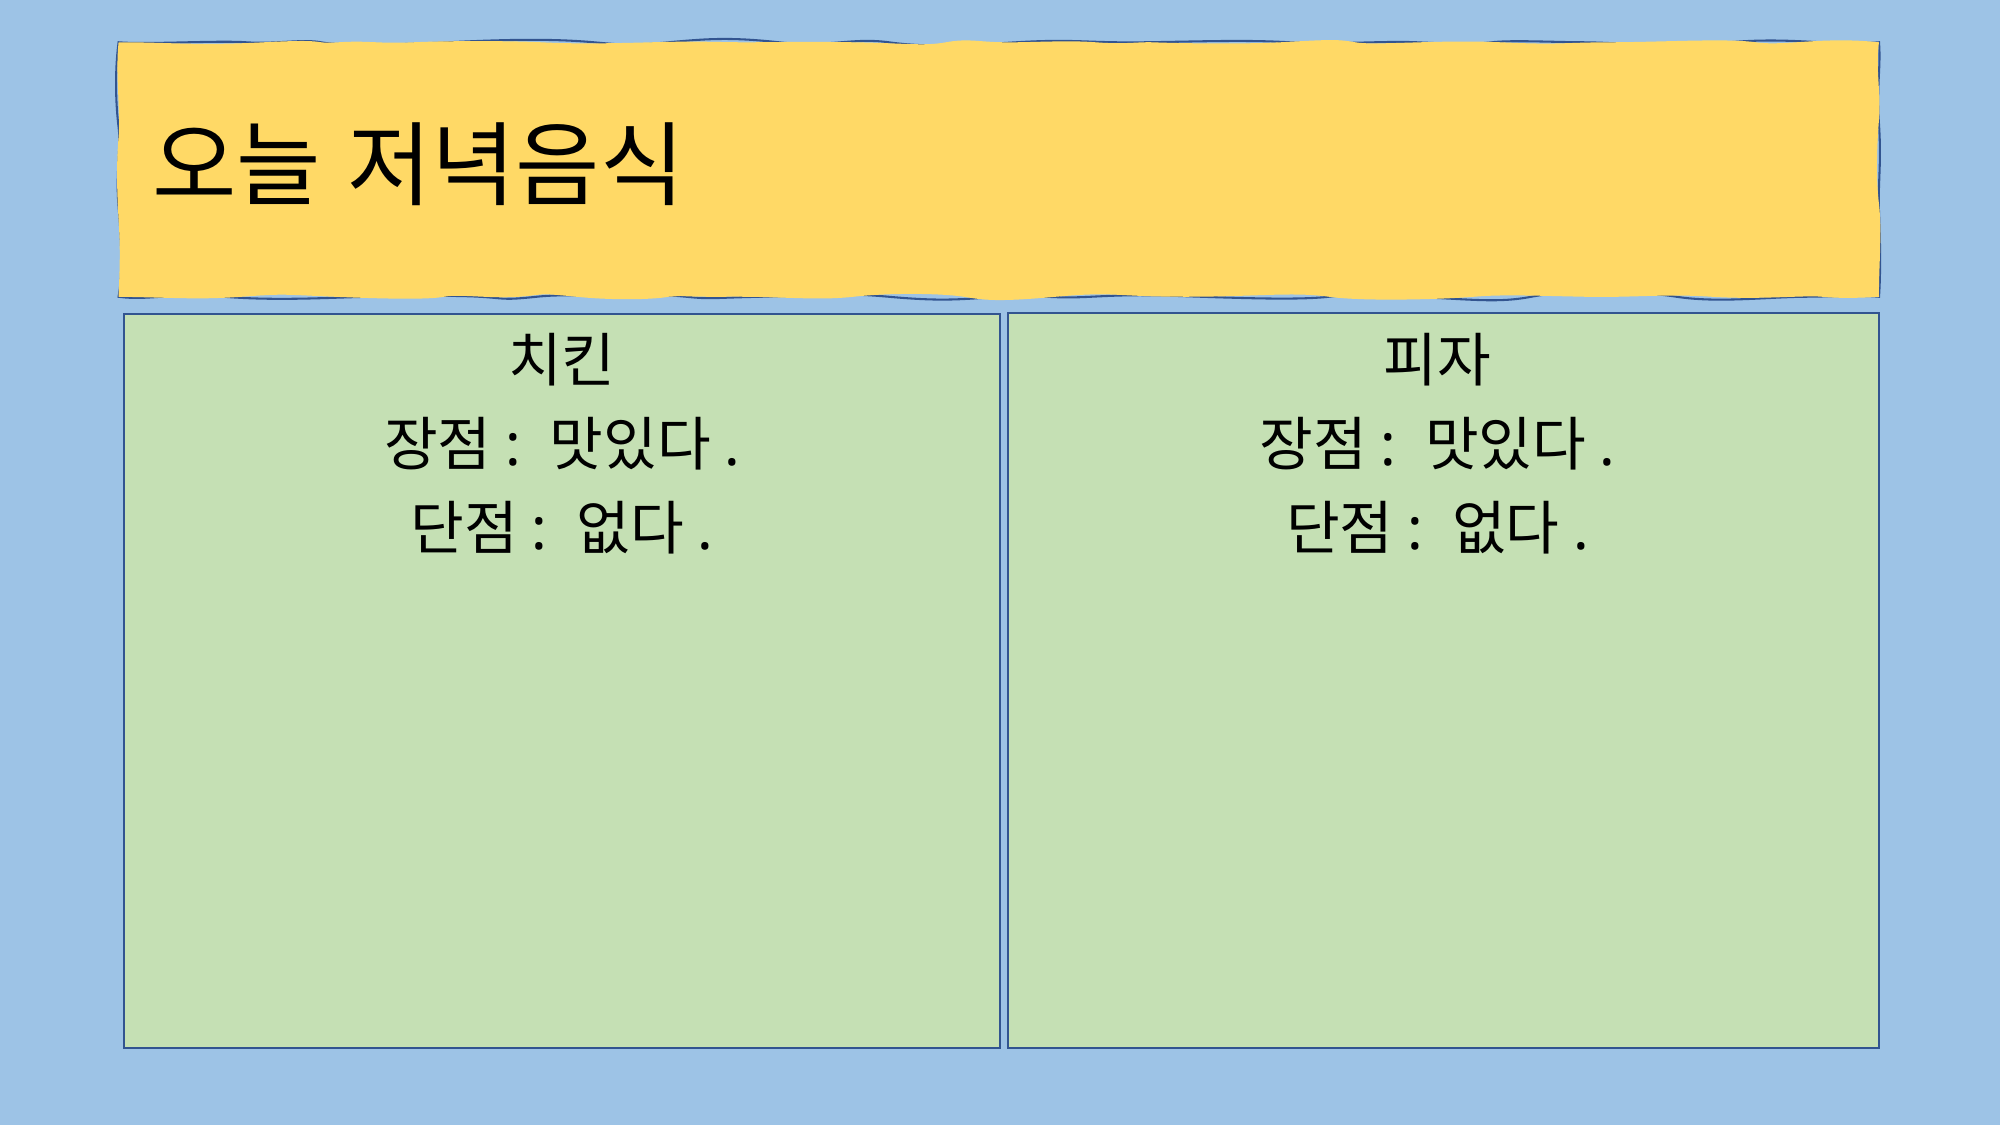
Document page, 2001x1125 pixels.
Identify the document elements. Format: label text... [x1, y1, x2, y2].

list 피자 장점: 맛있다. 단점: 없다. [1012, 324, 1863, 1038]
list 치킨 장점: 맛있다. 단점: 없다. [137, 324, 987, 1038]
title 오늘 저녁음식 [137, 59, 1863, 278]
